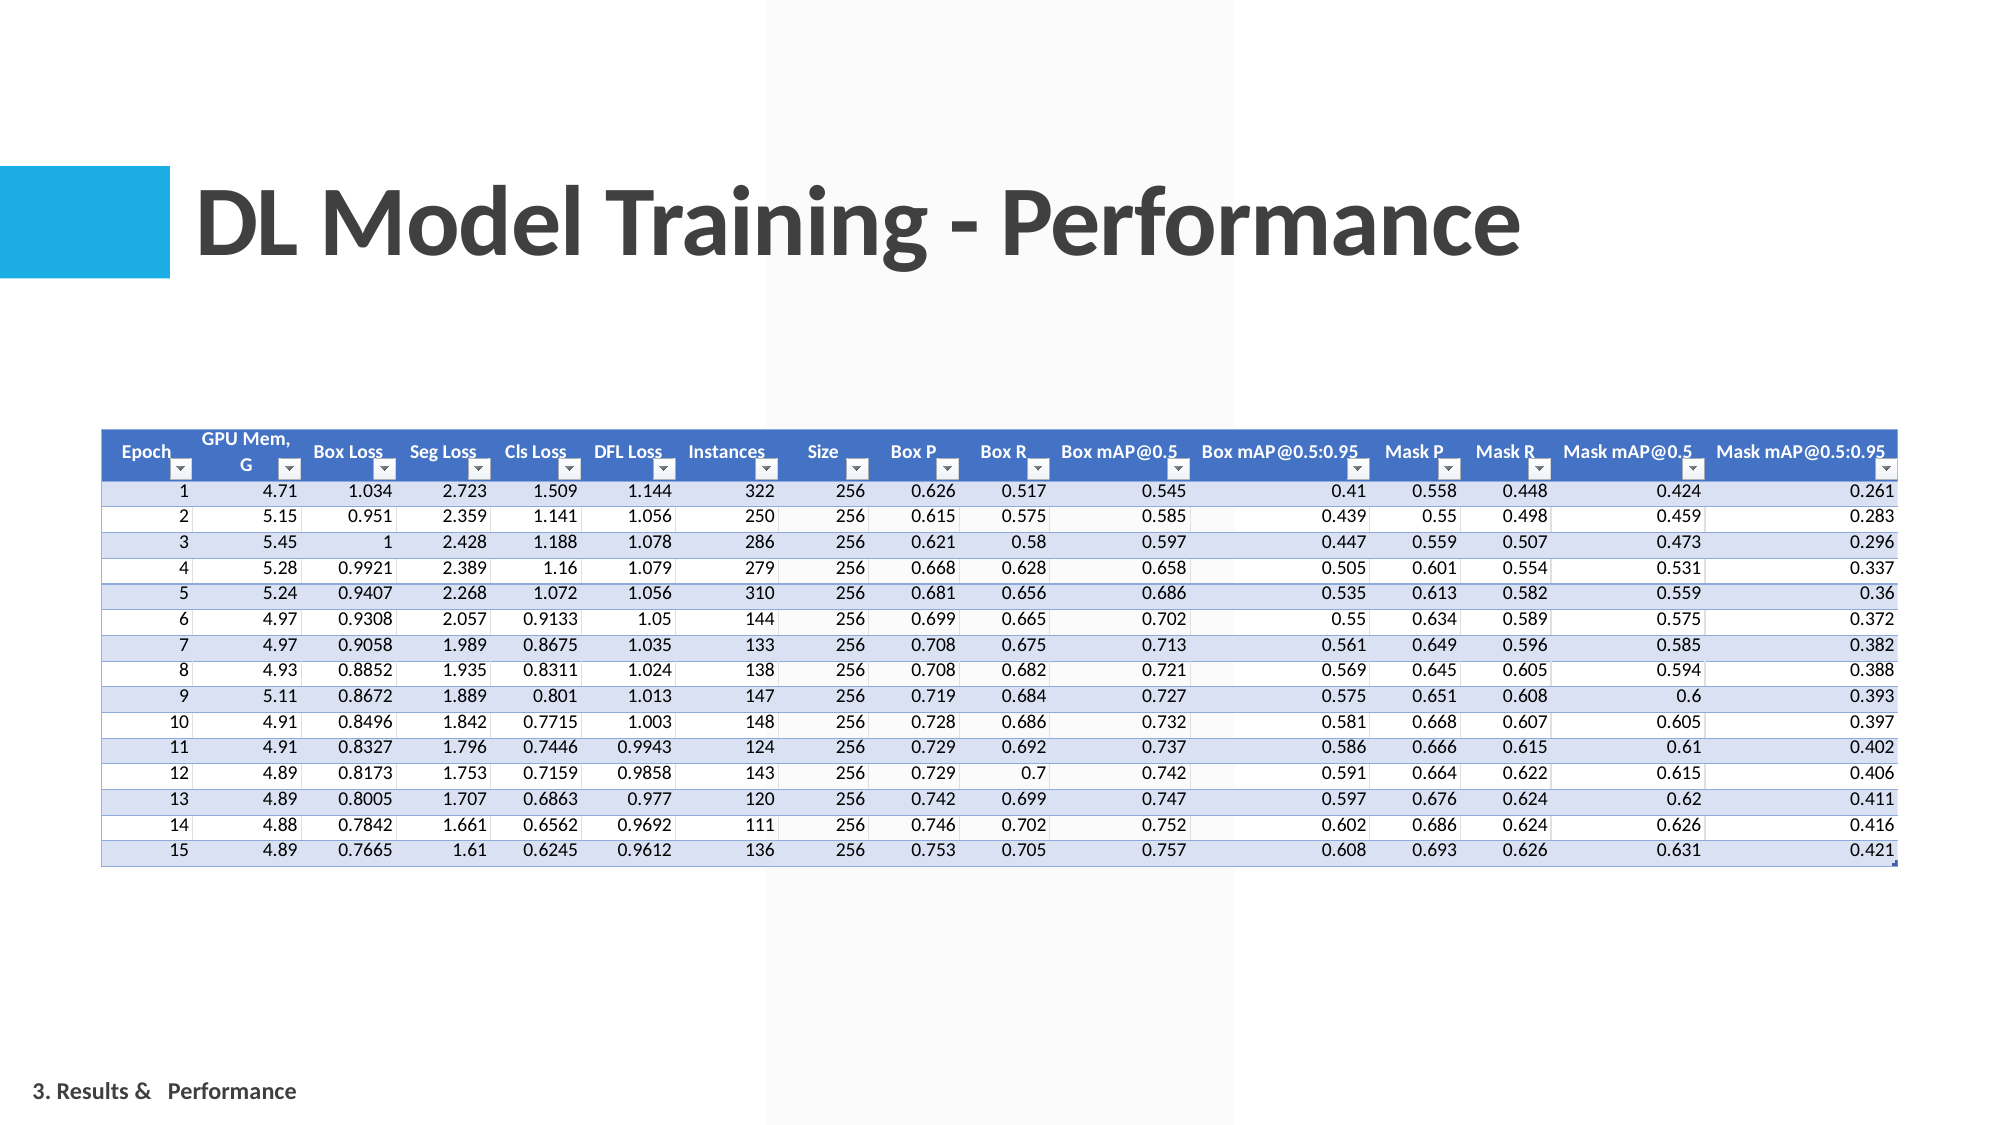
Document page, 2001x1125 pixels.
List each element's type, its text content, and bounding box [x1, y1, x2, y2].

text_box DL Model Training - Performance [179, 46, 1861, 285]
text_box 3. Results & Performance [21, 1068, 315, 1113]
picture [100, 428, 1899, 868]
